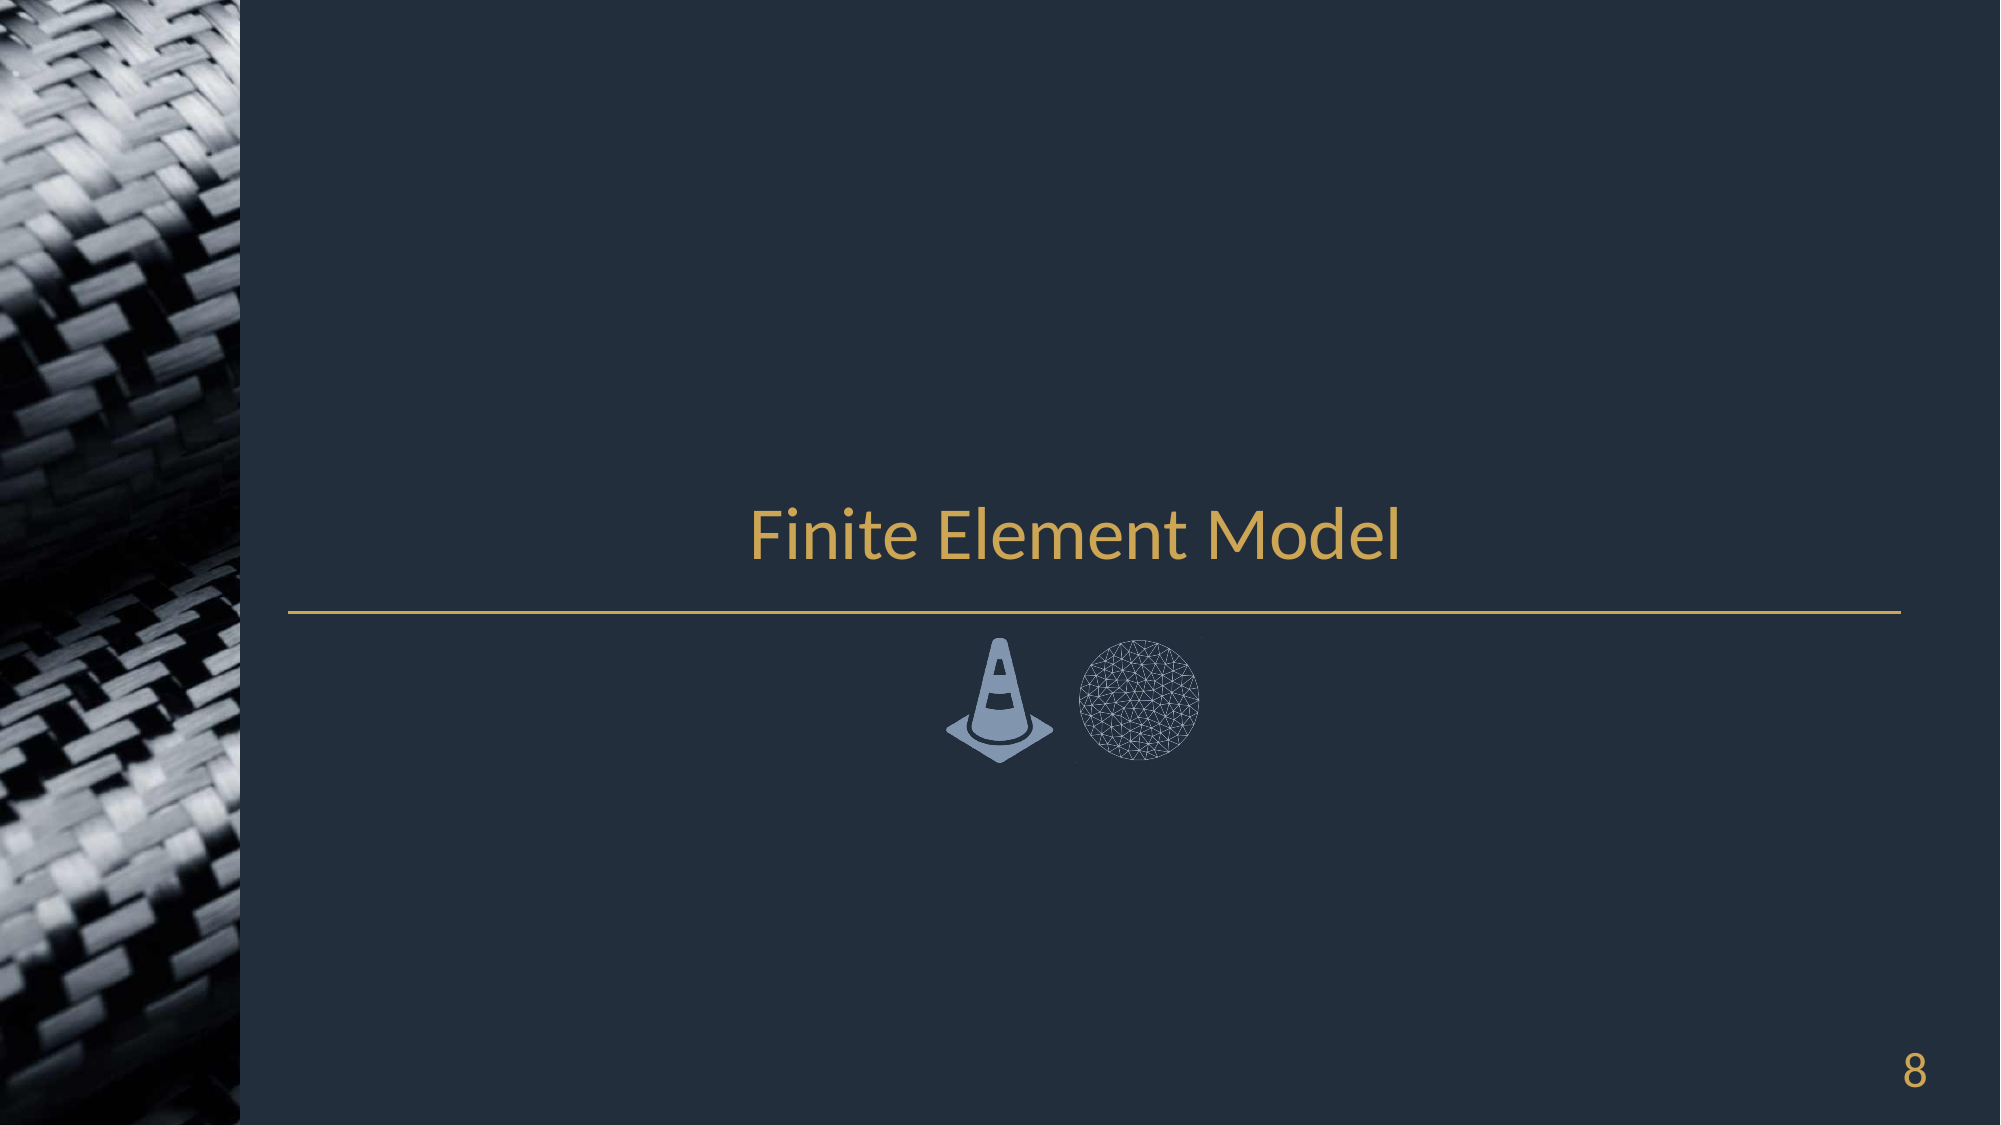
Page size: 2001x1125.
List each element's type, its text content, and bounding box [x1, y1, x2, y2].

slide_number 8 [1492, 1029, 1943, 1090]
list Finite Element Model [603, 466, 1550, 605]
picture [1076, 637, 1202, 763]
picture [0, 0, 240, 1125]
picture [924, 625, 1075, 776]
